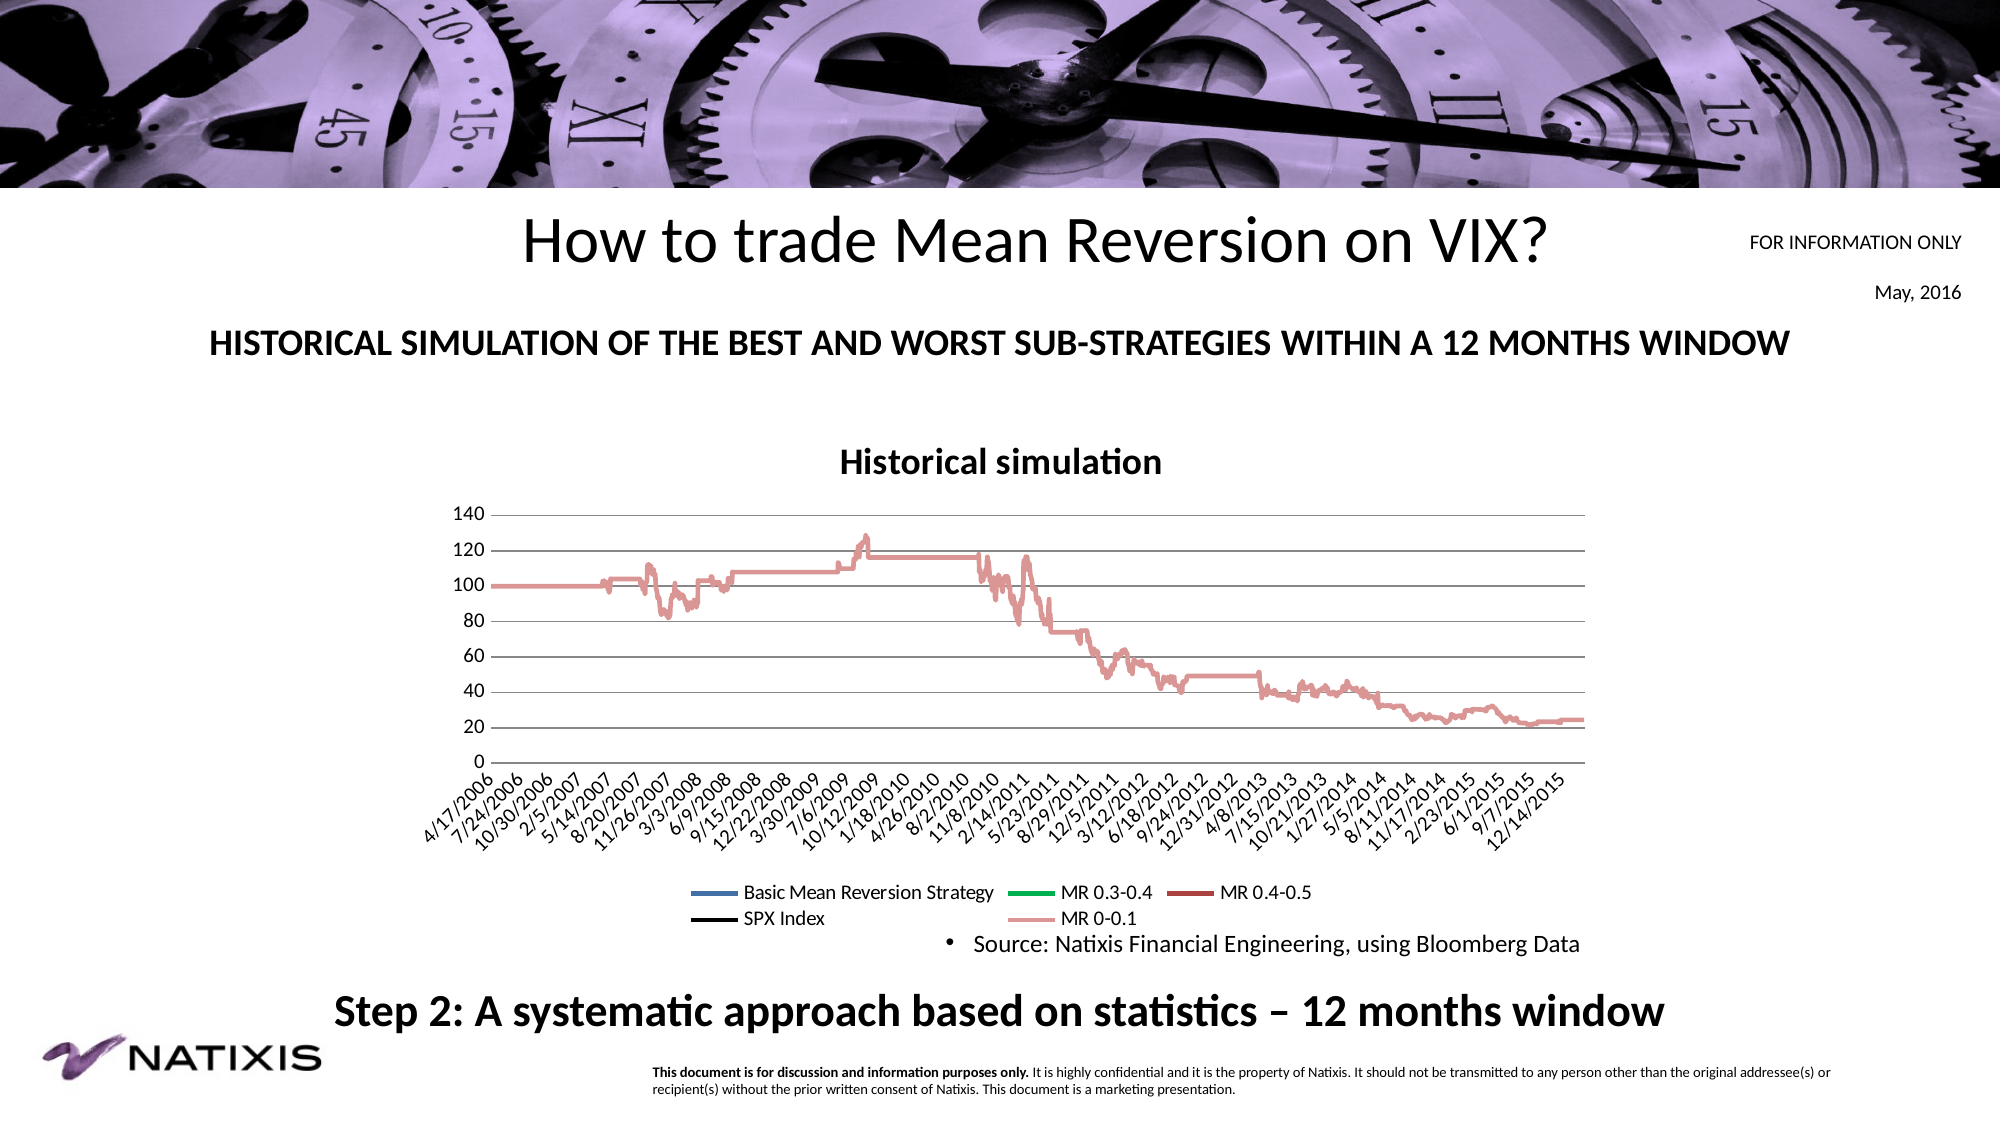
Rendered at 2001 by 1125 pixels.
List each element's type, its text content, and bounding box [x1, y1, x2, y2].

chart [394, 416, 1610, 937]
list How to trade Mean Reversion on VIX? [0, 188, 2000, 283]
text_box Step 2: A systematic approach based on statistics – 12 months window [0, 973, 2000, 1044]
picture [17, 1044, 372, 1105]
text_box HISTORICAL SIMULATION OF THE BEST AND WORST SUB-STRATEGIES WITHIN A 12 MONTHS WINDOW [0, 309, 2000, 418]
text_box Source: Natixis Financial Engineering, using Bloomberg Data [930, 919, 1630, 960]
